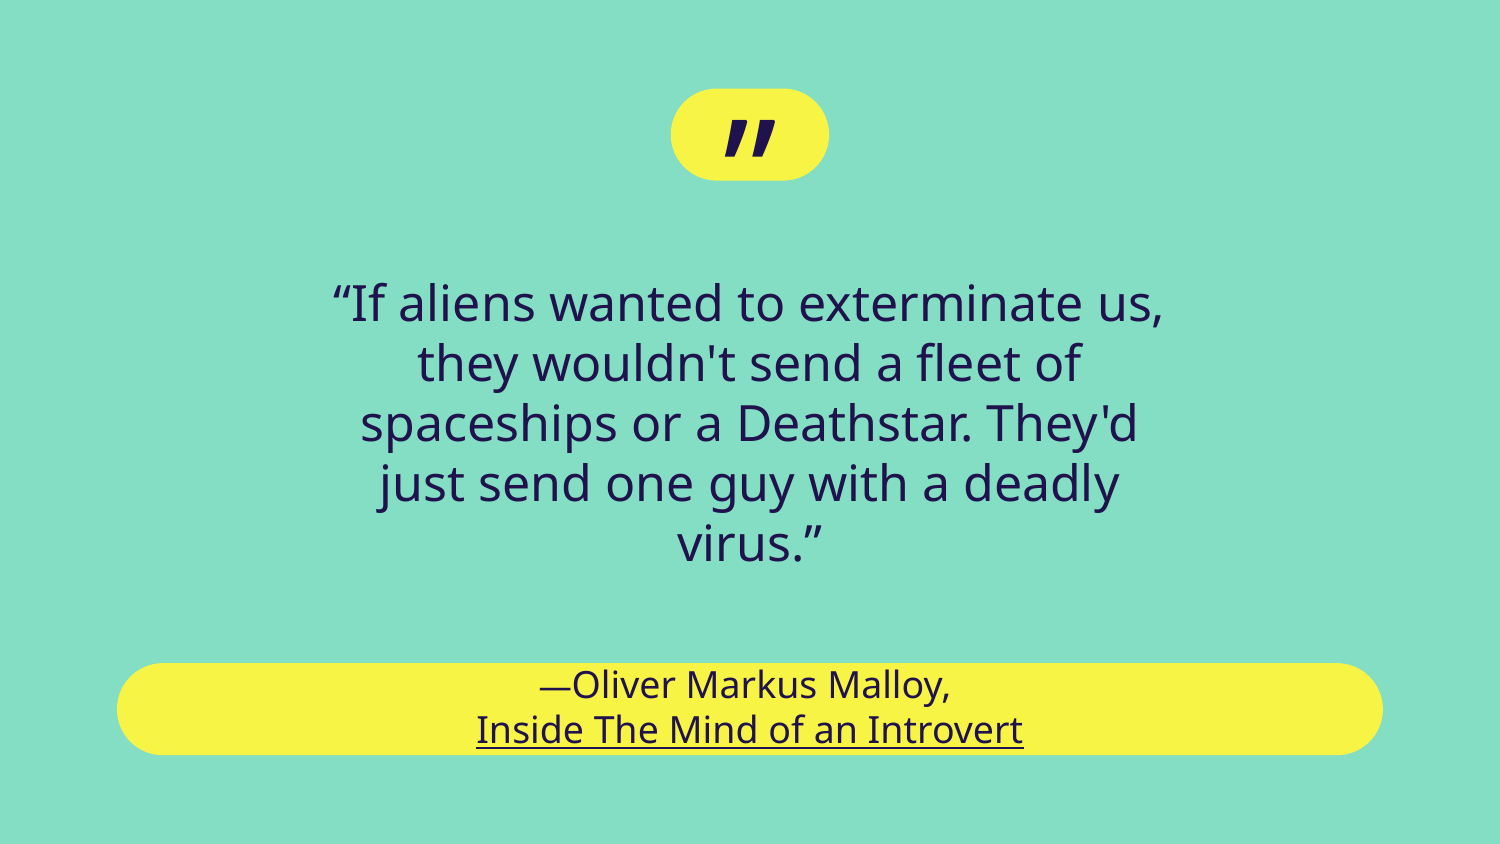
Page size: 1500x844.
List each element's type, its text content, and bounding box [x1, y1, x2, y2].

title ” [695, 106, 805, 177]
title —Oliver Markus Malloy, Inside The Mind of an Introvert [268, 663, 1232, 756]
subtitle “If aliens wanted to exterminate us, they wouldn't send a fleet of spaceships or a Deathstar. They'd just send one guy with a deadly virus.” [301, 245, 1199, 598]
text_box [670, 88, 830, 176]
text_box [698, 177, 801, 181]
